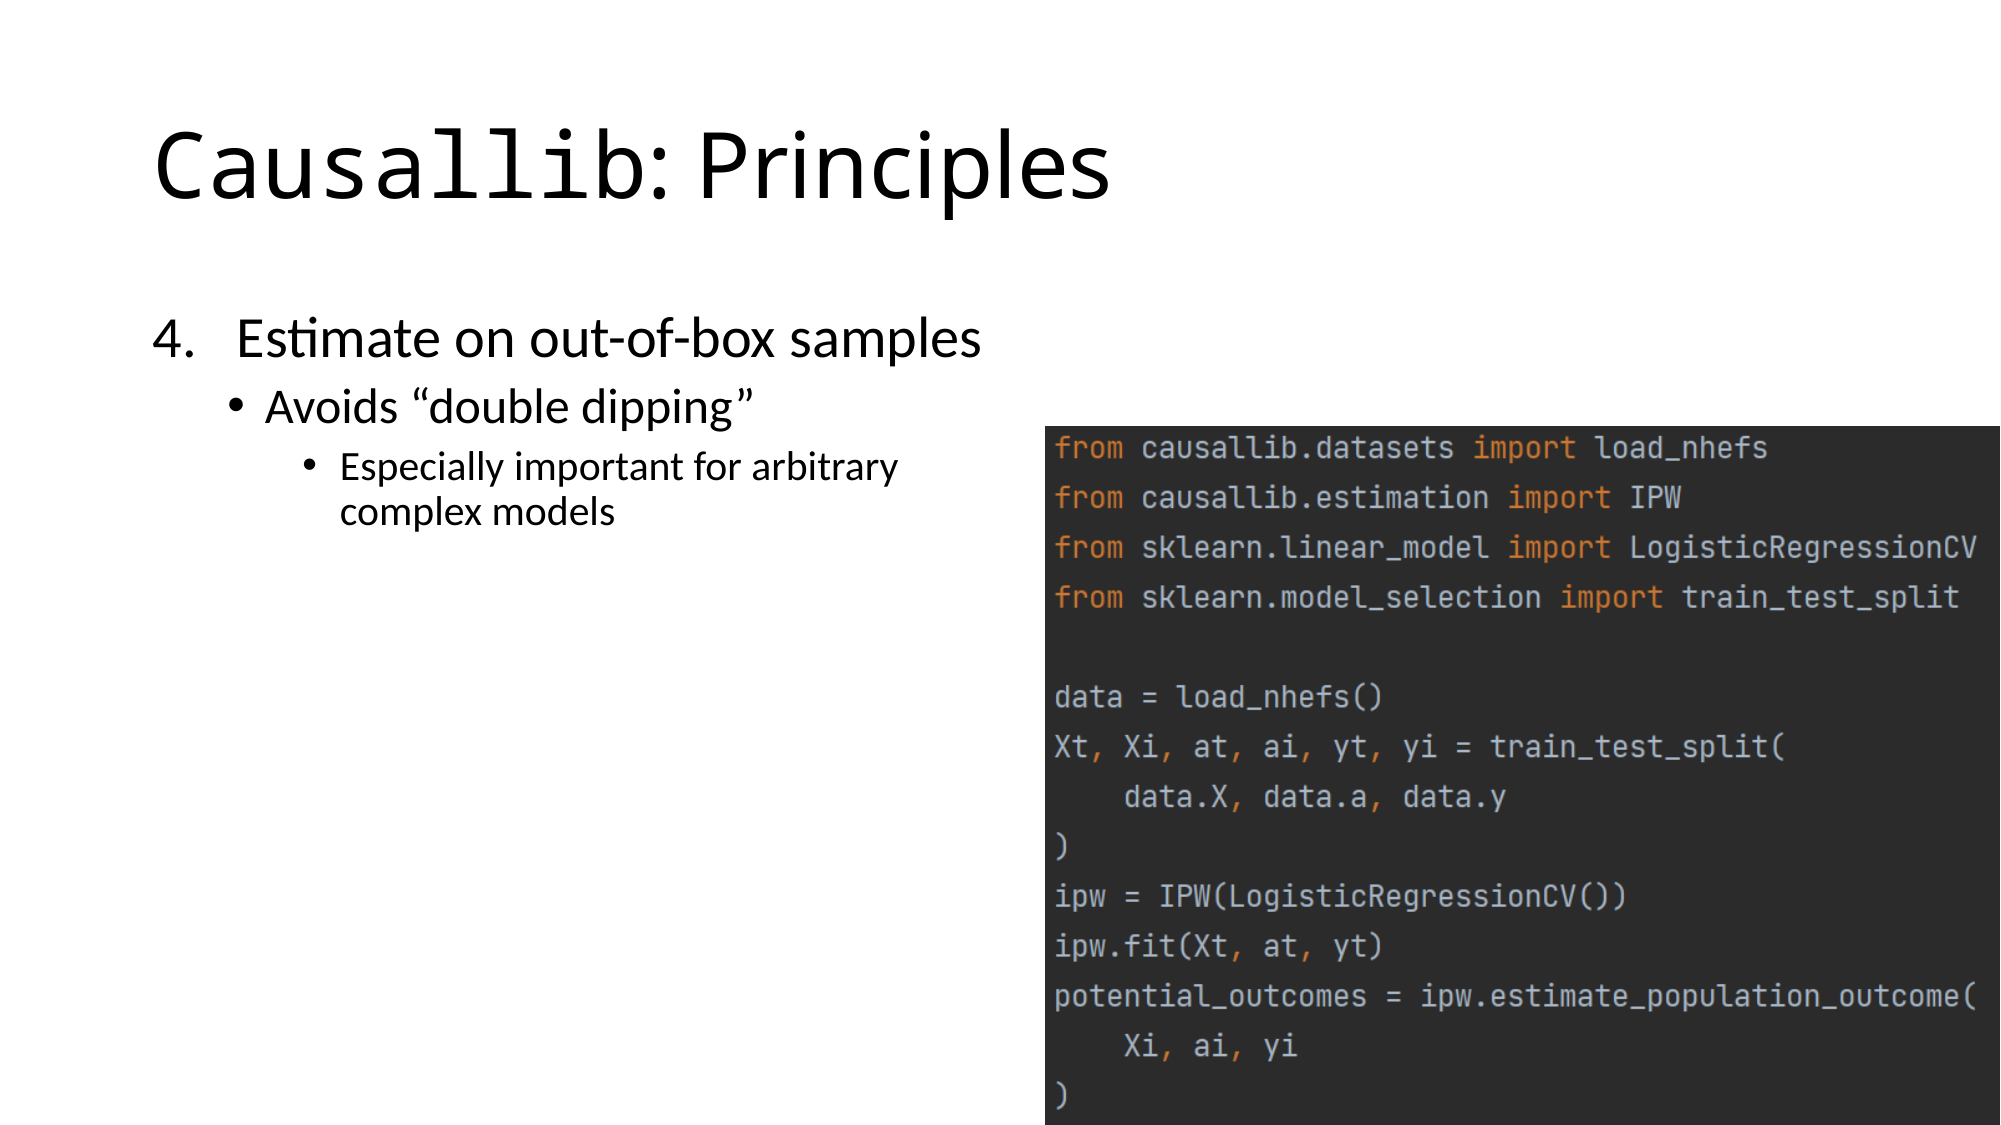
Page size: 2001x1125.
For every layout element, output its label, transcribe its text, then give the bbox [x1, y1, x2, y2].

picture [1045, 426, 2000, 1125]
title Causallib: Principles [137, 59, 1863, 278]
list Estimate on out-of-box samples Avoids “double dipping” Especially important for arbitrary complex models [137, 299, 1863, 1014]
